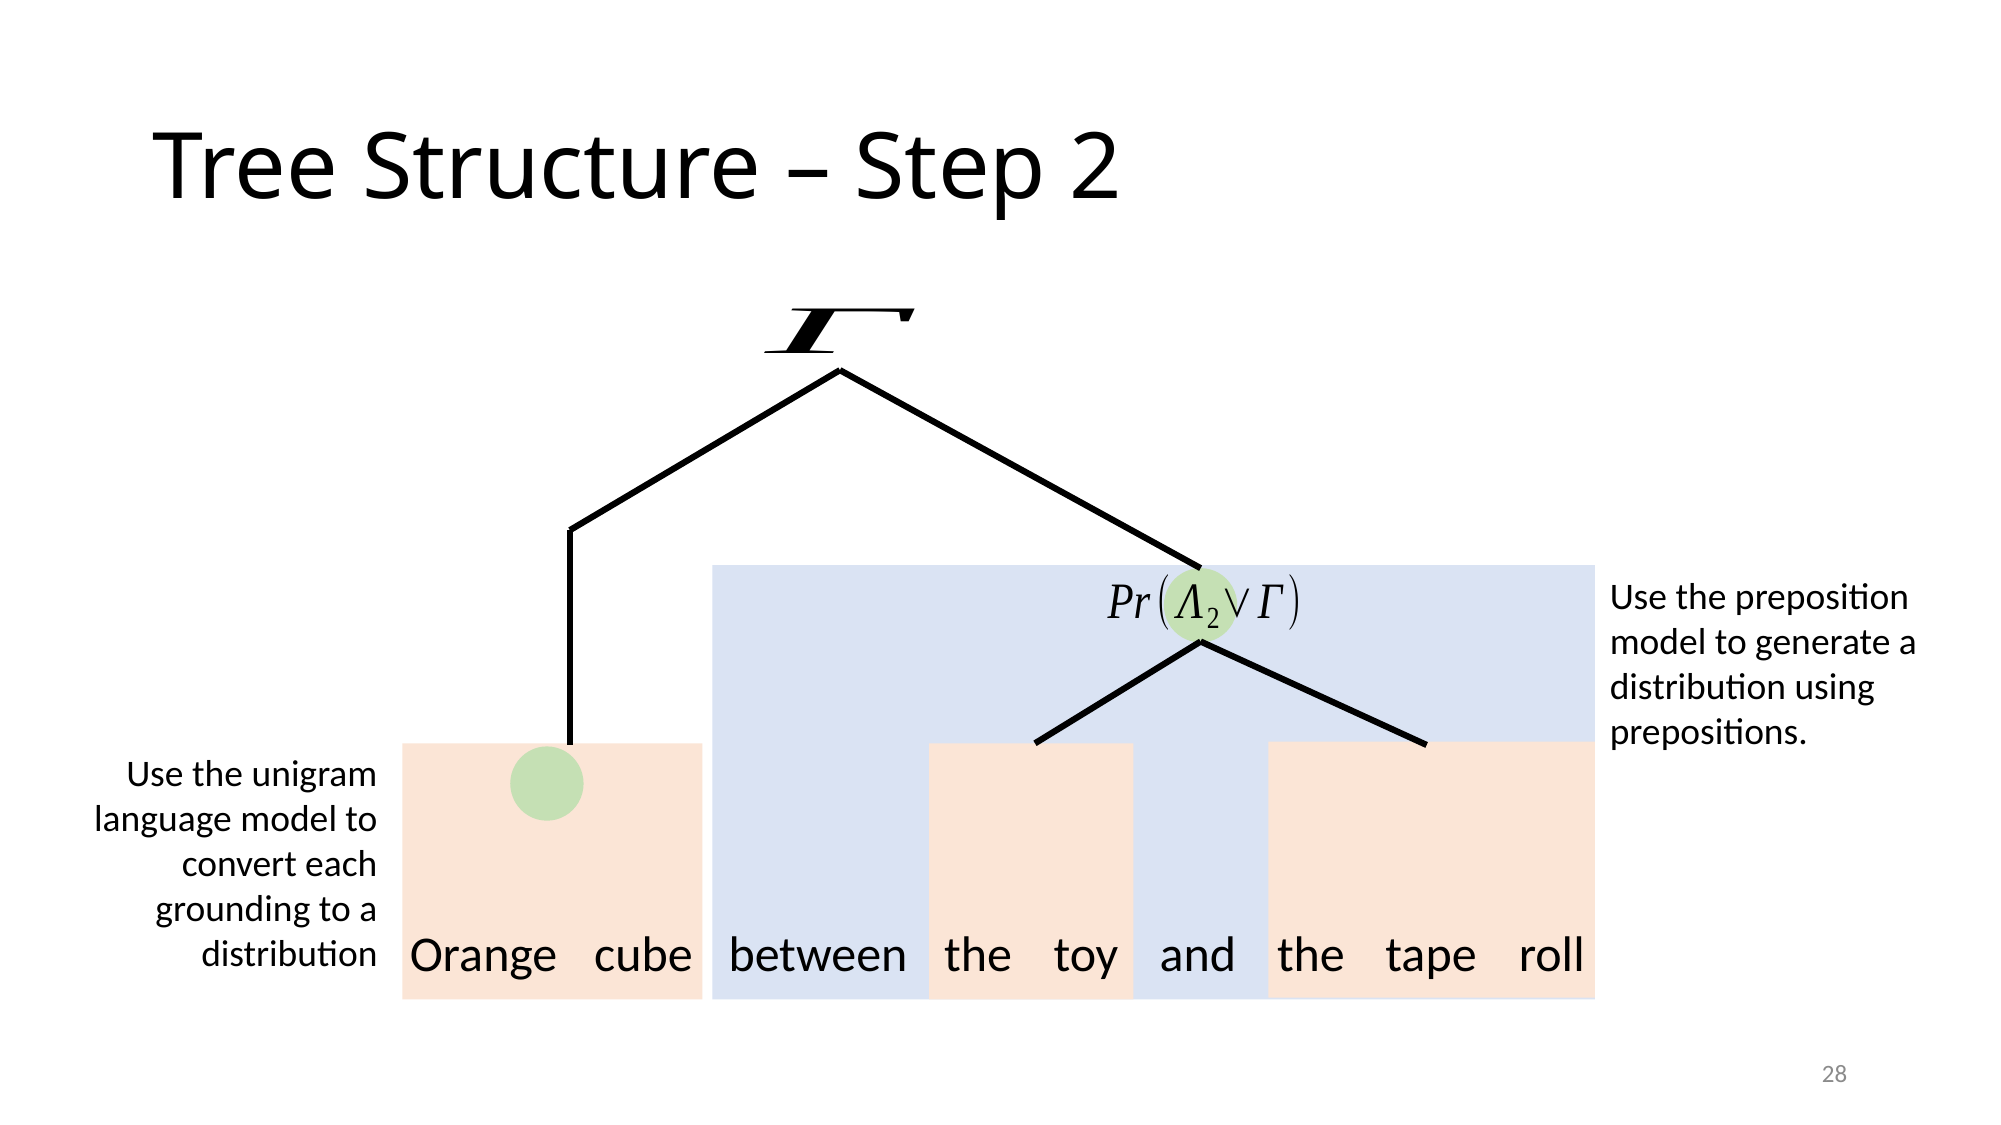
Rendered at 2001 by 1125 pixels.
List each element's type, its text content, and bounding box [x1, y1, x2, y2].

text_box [1200, 642, 1427, 745]
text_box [1034, 642, 1200, 744]
text_box [1267, 741, 1596, 999]
text_box [711, 564, 1187, 1000]
text_box [1134, 744, 1596, 1000]
text_box [1202, 564, 1596, 741]
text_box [839, 370, 1201, 569]
text_box [1162, 567, 1239, 642]
text_box Use the unigram language model to convert each grounding to a distribution [78, 741, 393, 982]
text_box Use the preposition model to generate a distribution using prepositions. [1595, 565, 1960, 760]
text_box [928, 742, 1134, 1000]
text_box [401, 742, 703, 1000]
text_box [569, 370, 839, 531]
slide_number 28 [1412, 1042, 1863, 1103]
text_box [509, 745, 585, 822]
title Tree Structure – Step 2 [137, 59, 1863, 278]
